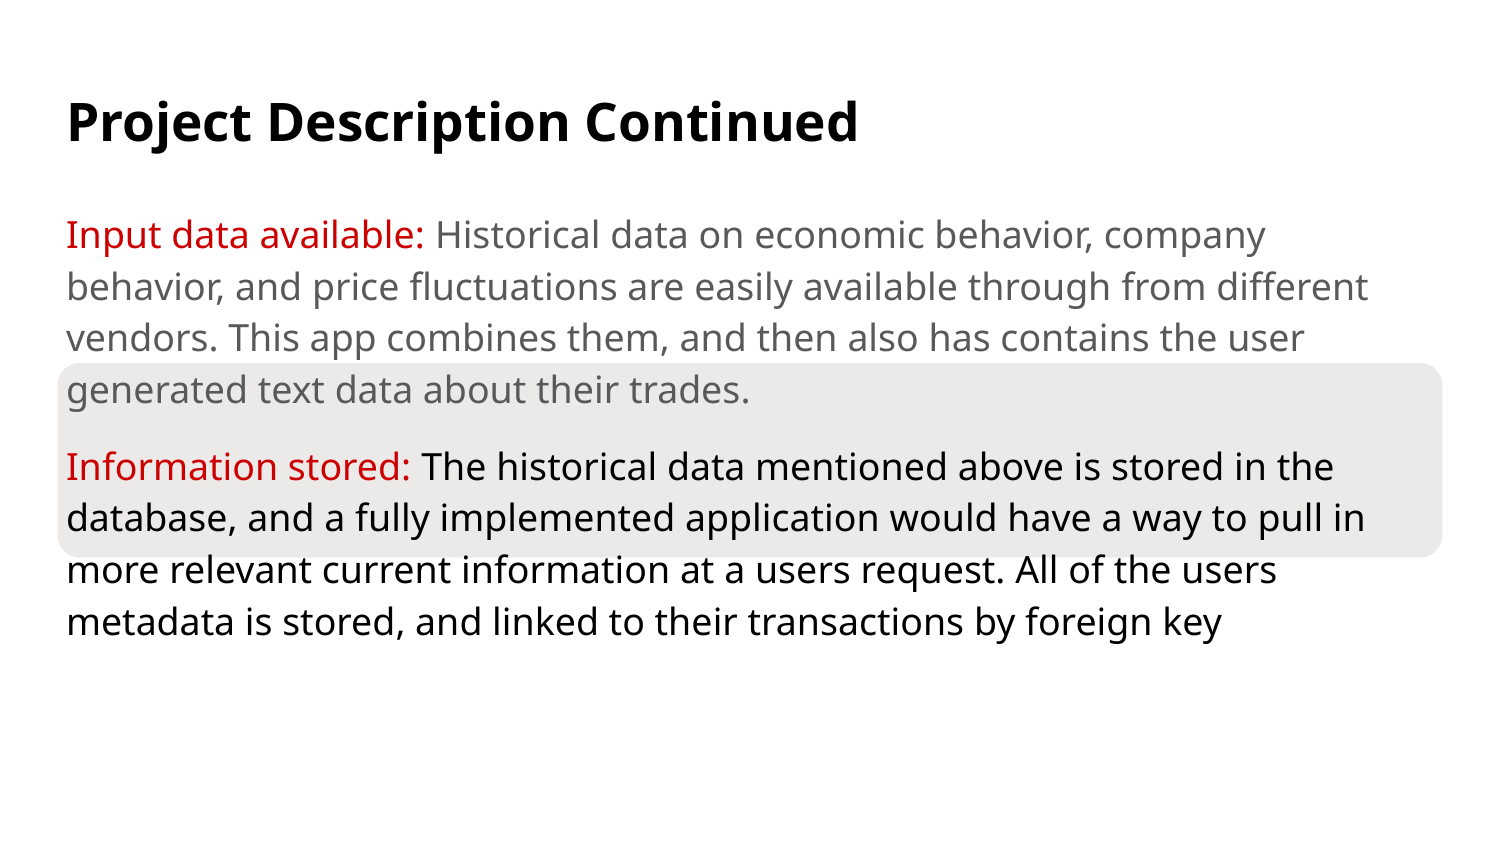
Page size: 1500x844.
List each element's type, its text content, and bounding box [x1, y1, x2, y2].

title Project Description Continued [51, 72, 1449, 167]
list Input data available: Historical data on economic behavior, company behavior, and price fluctuations are easily available through from different vendors. This app combines them, and then also has contains the user generated text data about their trades. Information stored: The historical data mentioned above is stored in the database, and a fully implemented application would have a way to pull in more relevant current information at a users request. All of the users metadata is stored, and linked to their transactions by foreign key [51, 189, 1449, 750]
